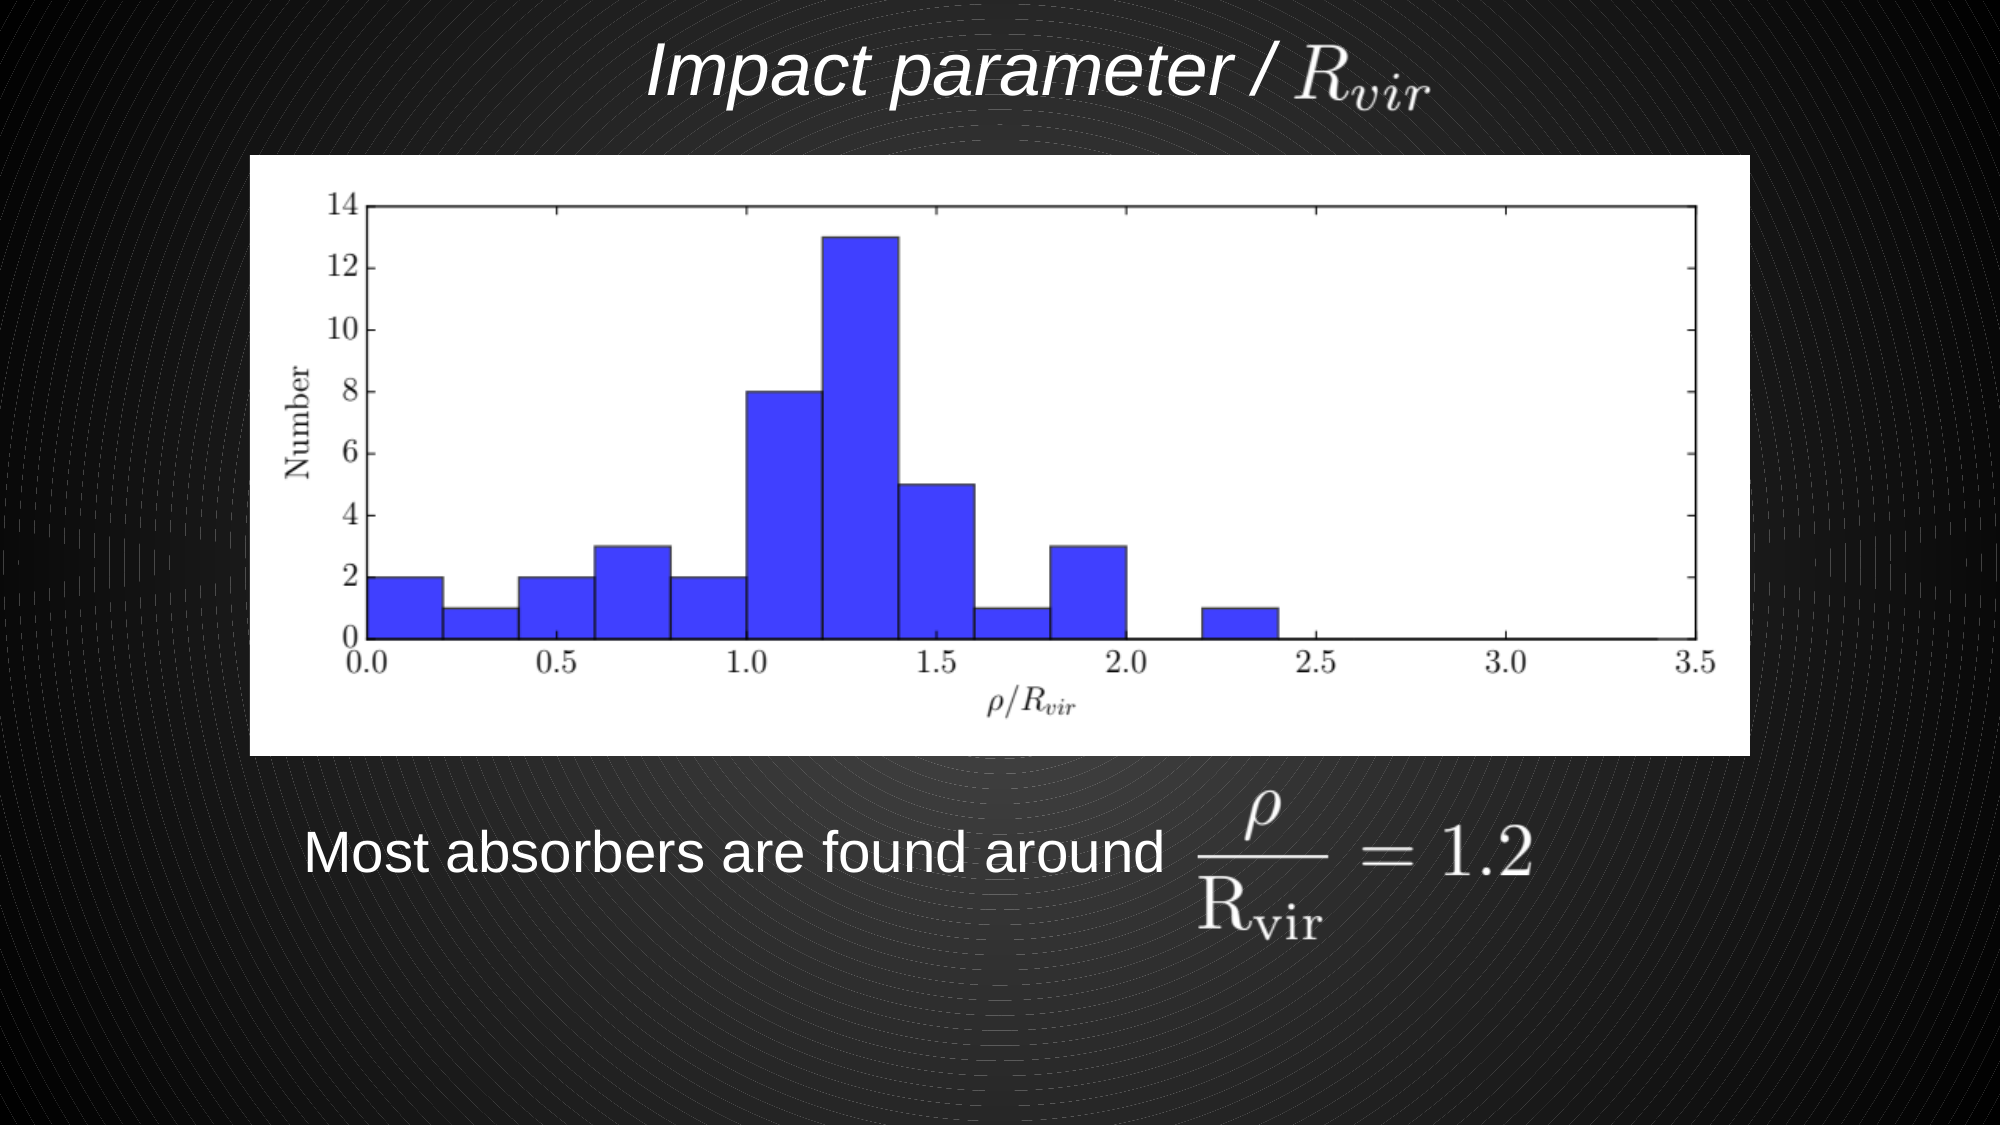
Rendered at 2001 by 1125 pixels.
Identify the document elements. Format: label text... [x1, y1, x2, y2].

picture [1197, 786, 1536, 945]
subtitle Impact parameter / [353, 5, 1568, 154]
picture [249, 155, 1751, 756]
picture [1290, 38, 1434, 115]
text_box Most absorbers are found around [288, 806, 1192, 892]
